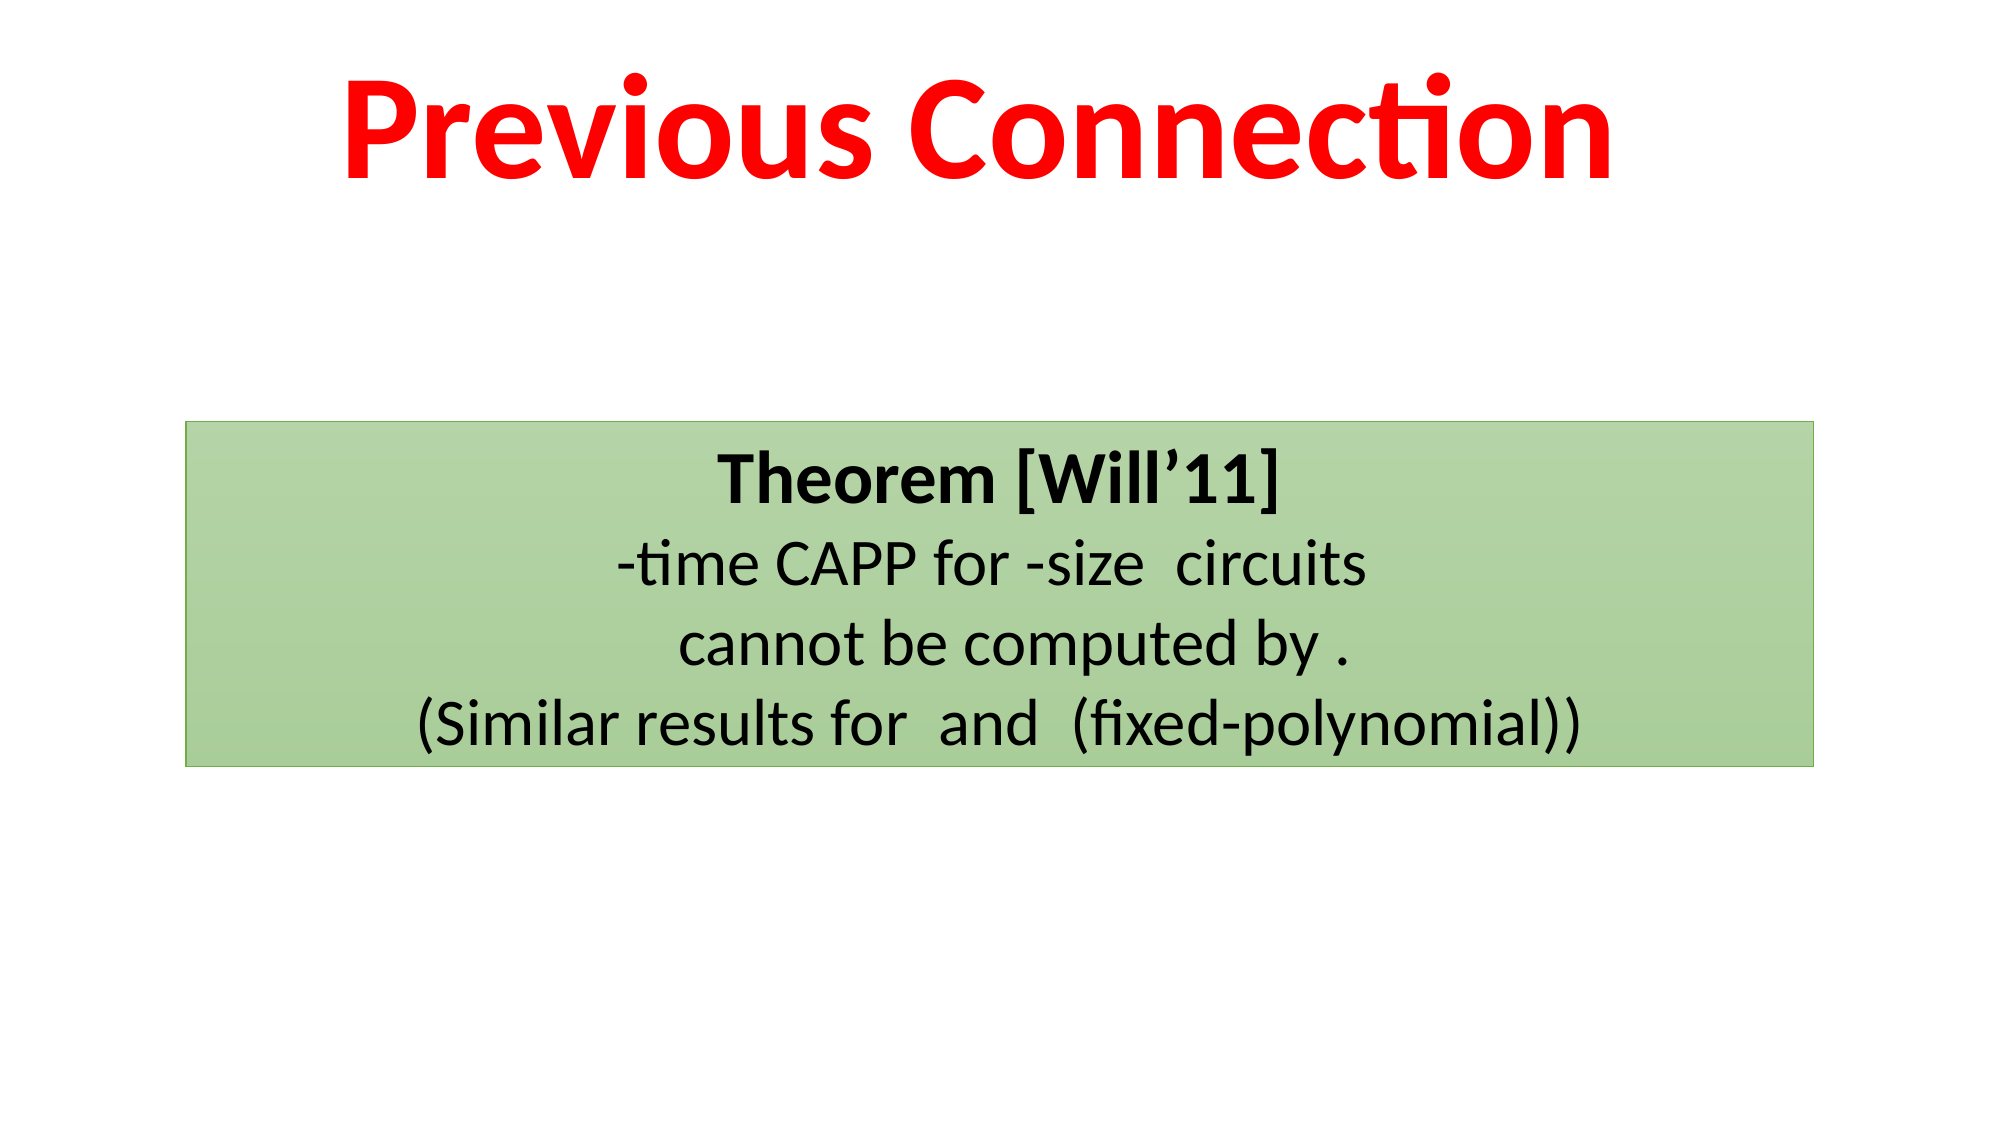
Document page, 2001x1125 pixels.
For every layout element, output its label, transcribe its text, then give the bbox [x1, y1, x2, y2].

title Previous Connection [187, 22, 1771, 219]
